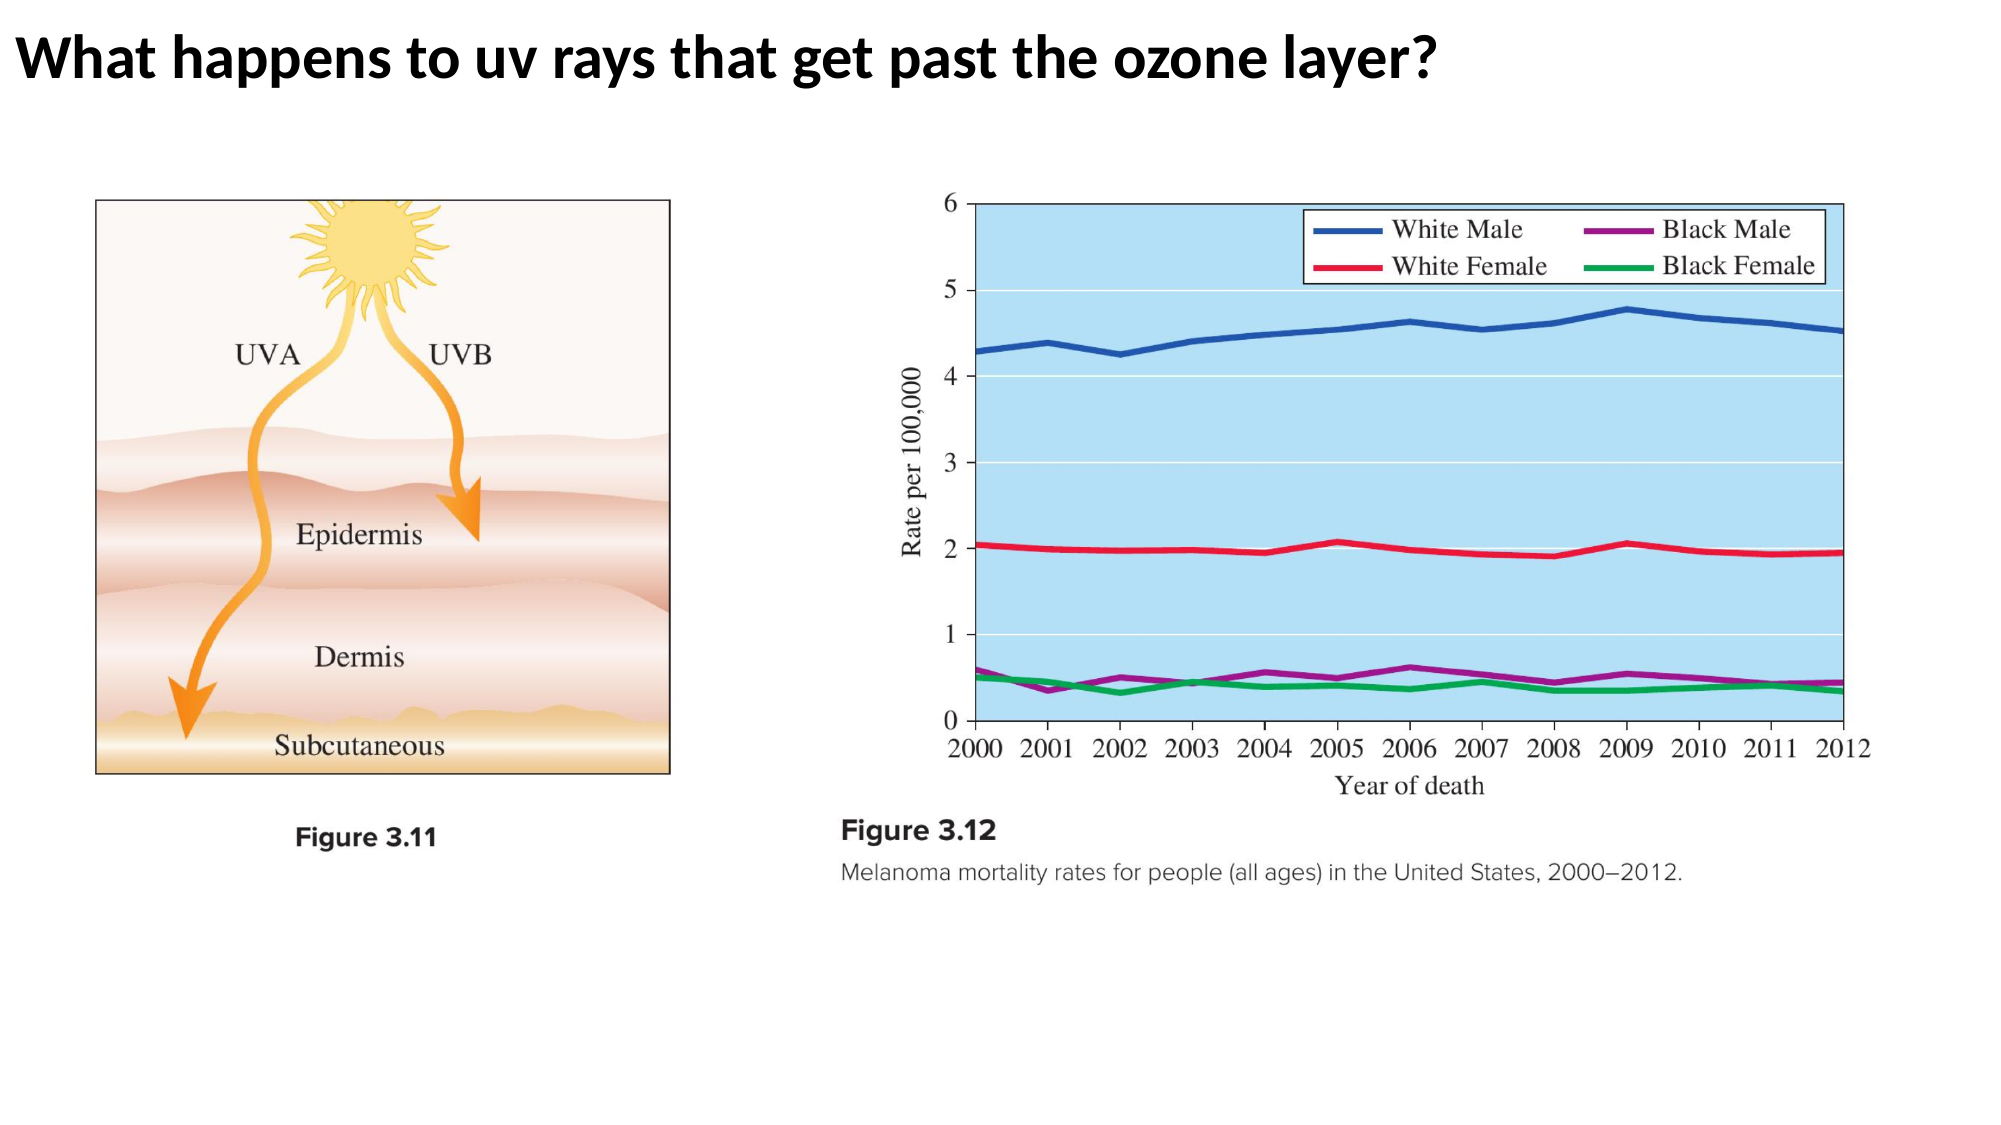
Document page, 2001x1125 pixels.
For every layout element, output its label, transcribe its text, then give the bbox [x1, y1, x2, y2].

picture [818, 183, 1892, 894]
picture [68, 183, 717, 803]
picture [274, 813, 476, 854]
title What happens to uv rays that get past the ozone layer? [0, 0, 1952, 118]
